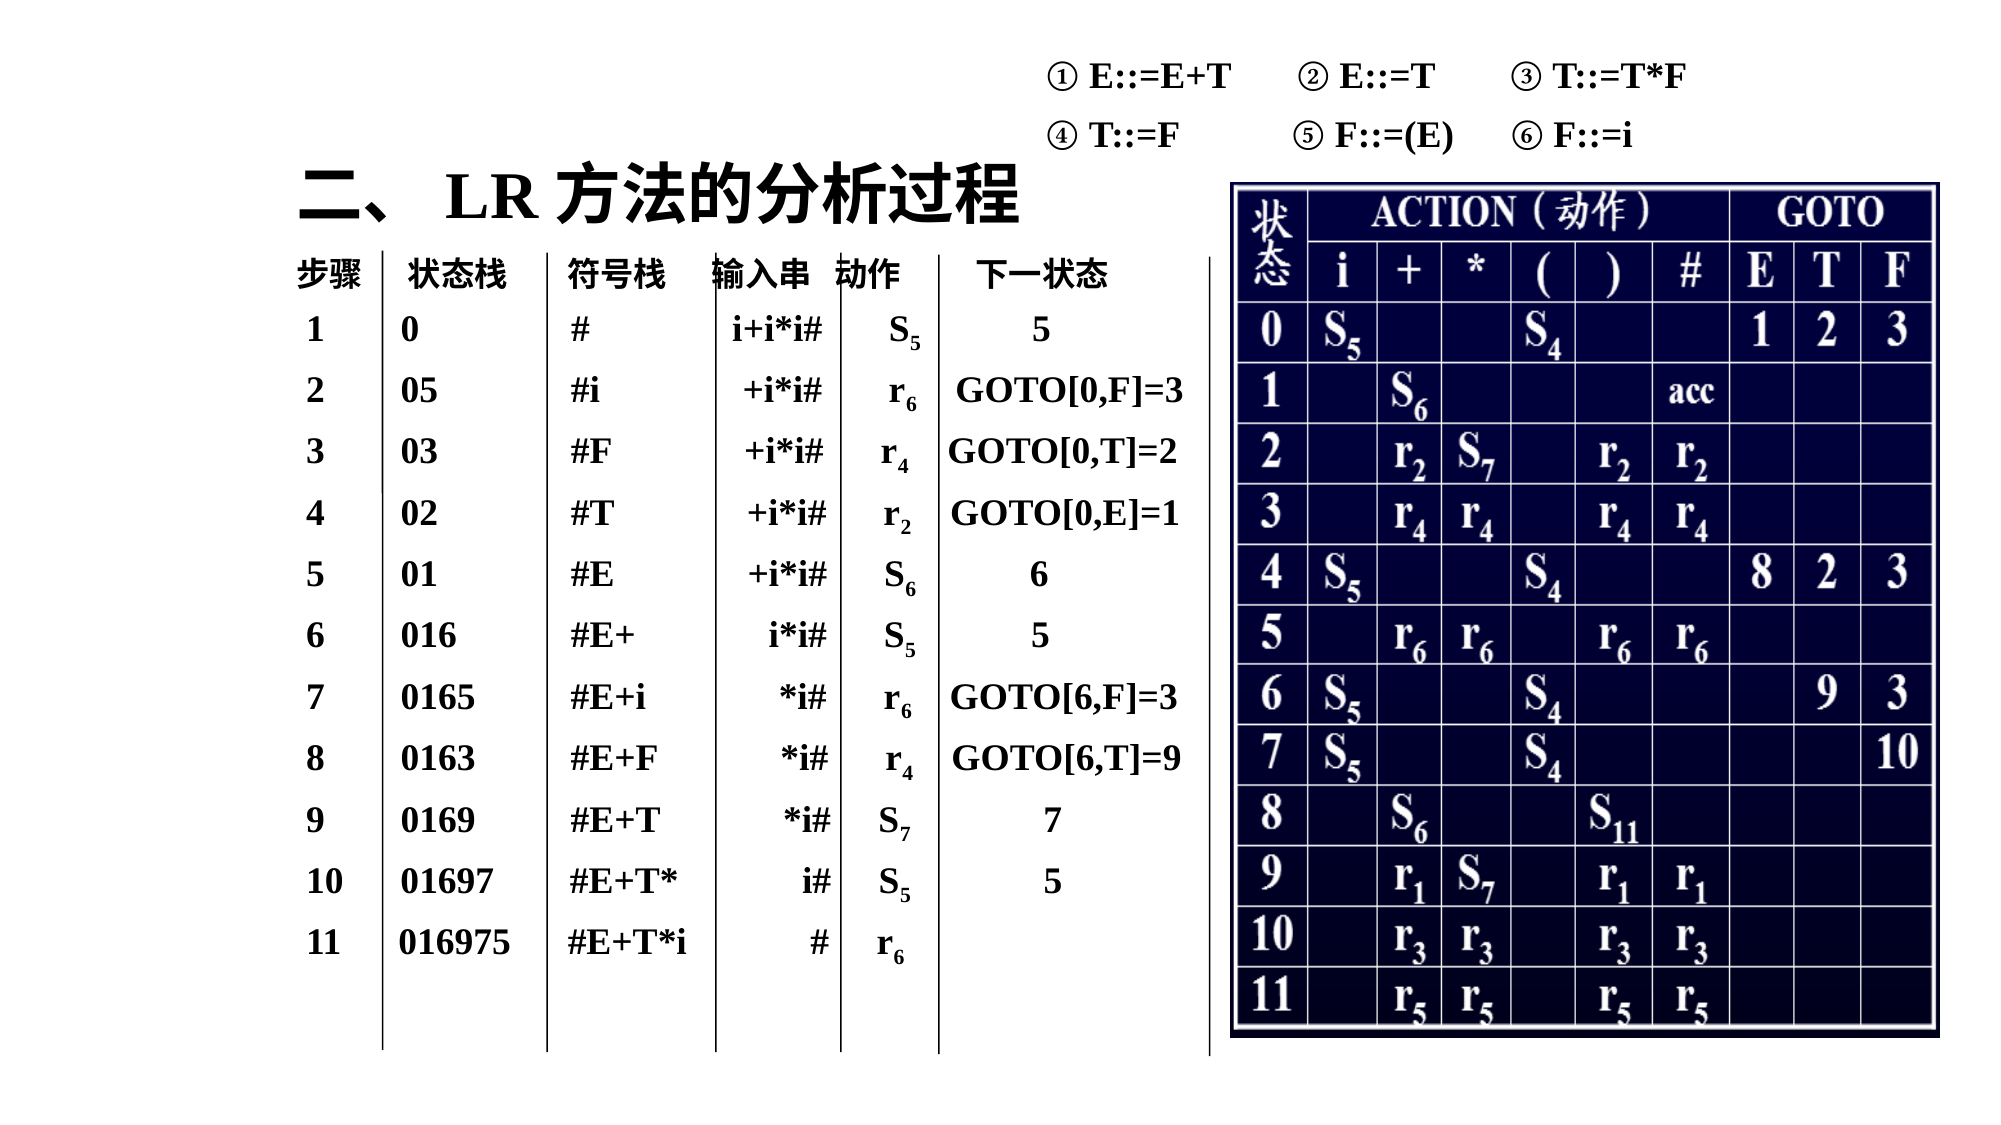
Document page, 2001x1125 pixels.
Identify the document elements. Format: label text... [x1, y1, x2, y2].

text_box 二、LR方法的分析过程 [281, 104, 1037, 238]
text_box ① E::=E+T ② E::=T ③ T::=T*F ④ T::=F ⑤ F::=(E) ⑥ F::=i [1022, 30, 1830, 163]
text_box 步骤 状态栈 符号栈 输入串 动作 下一状态 1 0 # i+i*i# S5 5 2 05 #i +i*i# r6 GOTO[0,F]=3 3 03 #F +i*i# r4 GOTO[0,T]=2 4 02 #T +i*i# r2 GOTO[0,E]=1 5 01 #E +i*i# S6 6 6 016 #E+ i*i# S5 5 7 0165 #E+i *i# r6 GOTO[6,F]=3 8 0163 #E+F *i# r4 GOTO[6,T]=9 9 0169 #E+T *i# S7 7 10 01697 #E+T* i# S5 5 11 016975 #E+T*i # r6 [281, 238, 1283, 1075]
picture [1230, 182, 1940, 1039]
